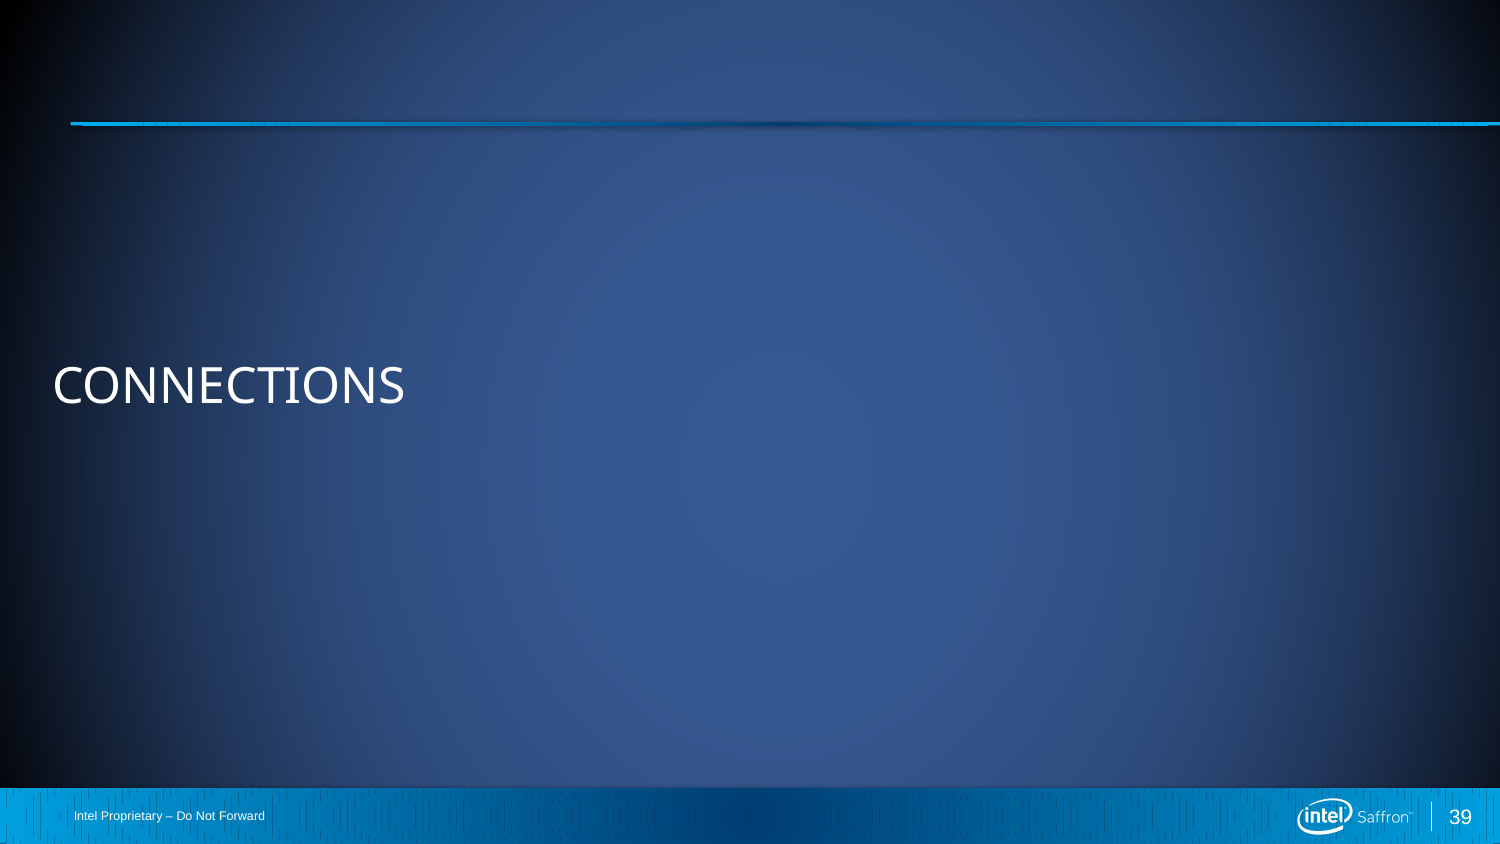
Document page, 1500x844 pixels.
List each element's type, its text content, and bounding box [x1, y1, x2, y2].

picture [1328, 812, 1337, 822]
picture [0, 0, 1500, 788]
title CONNECTIONS [37, 333, 1450, 435]
picture [1299, 824, 1343, 834]
picture [1345, 802, 1352, 821]
picture [1311, 812, 1319, 822]
